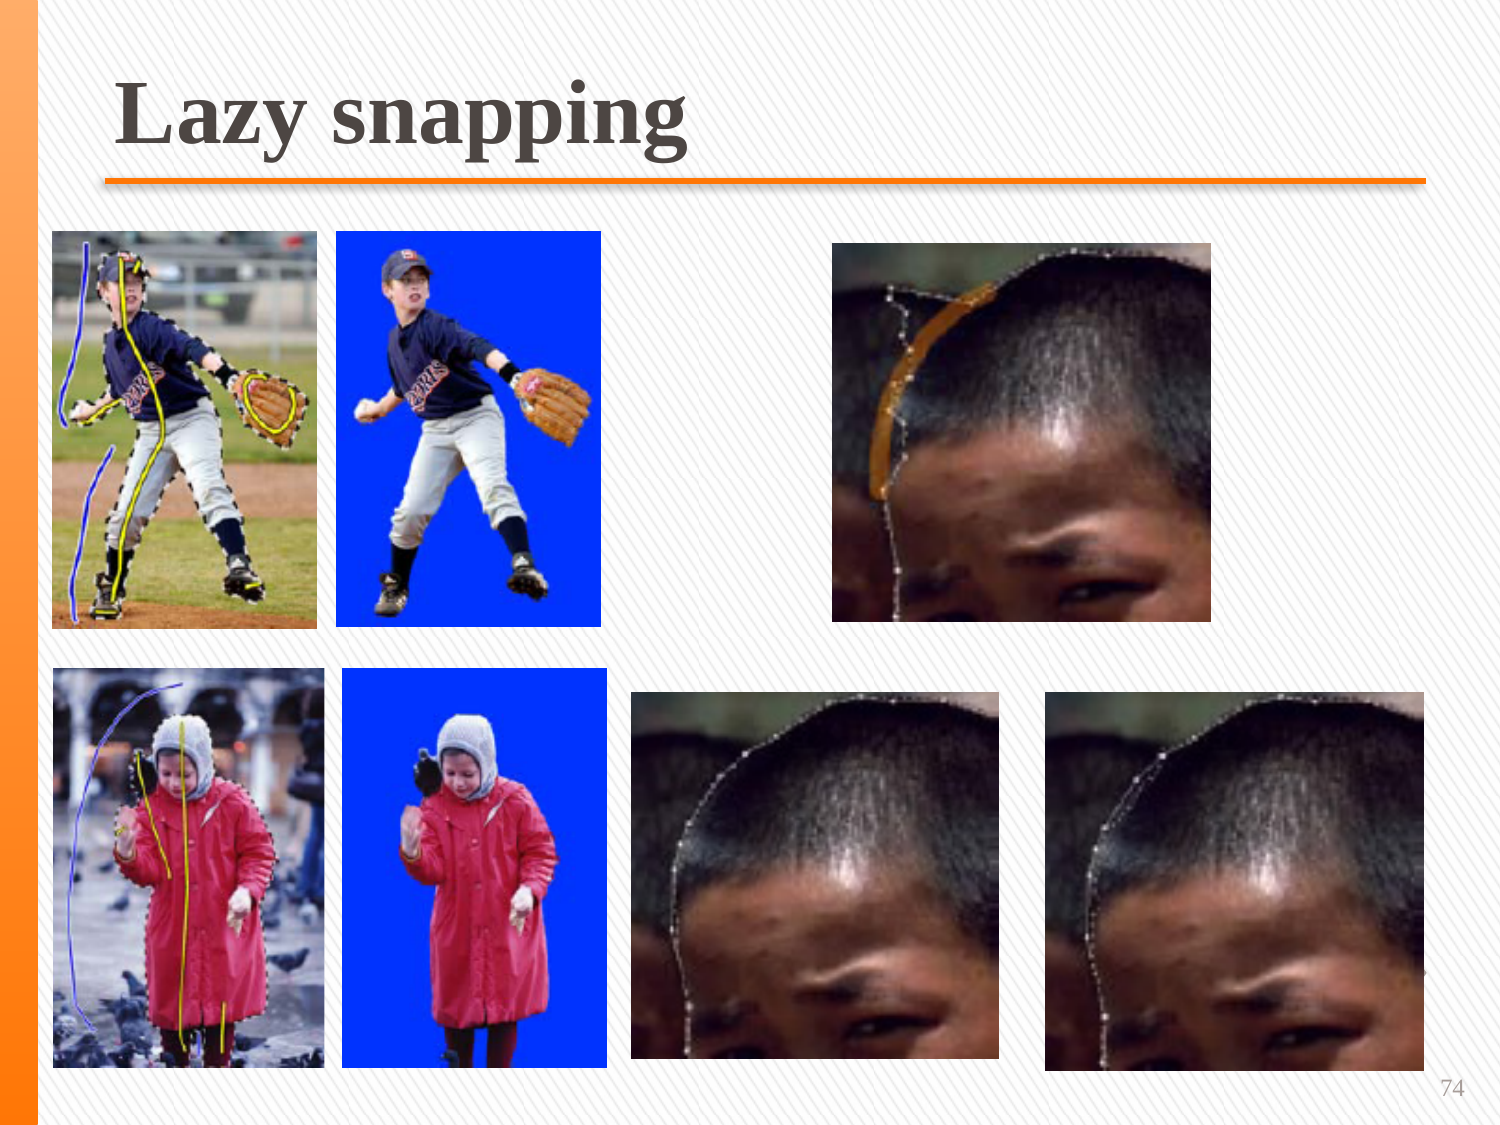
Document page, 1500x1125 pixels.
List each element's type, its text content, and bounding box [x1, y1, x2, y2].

picture [631, 691, 999, 1059]
picture [832, 243, 1212, 622]
text_box [0, 281, 37, 285]
slide_number 74 [1425, 1056, 1488, 1117]
picture [336, 231, 601, 628]
title Lazy snapping [99, 0, 1422, 170]
picture [342, 668, 607, 1068]
picture [1045, 692, 1424, 1071]
picture [52, 231, 318, 629]
picture [52, 668, 325, 1068]
